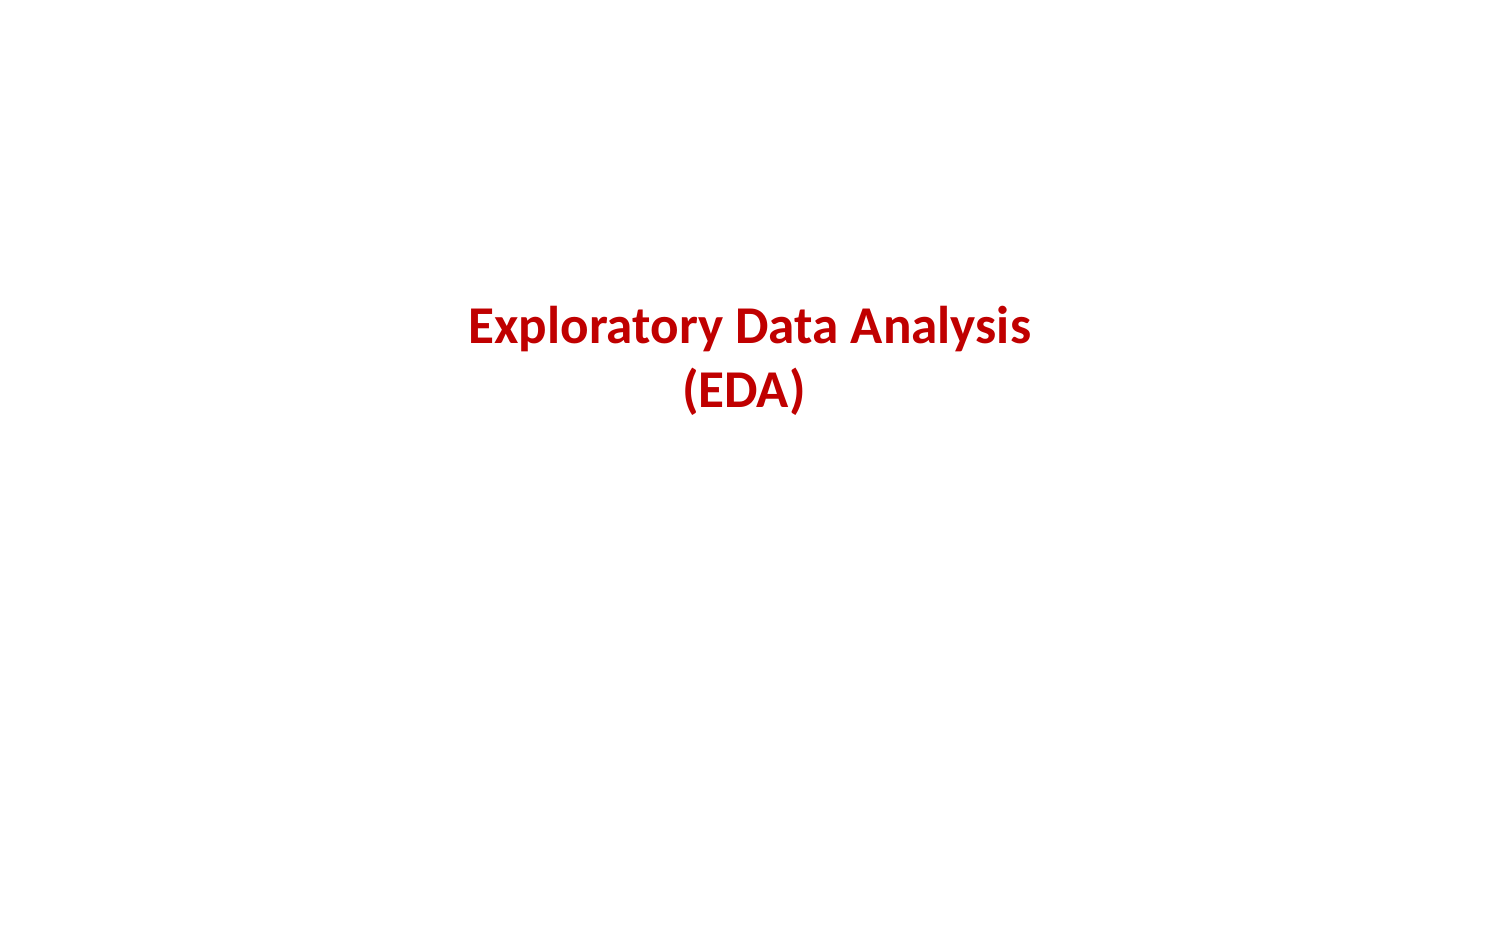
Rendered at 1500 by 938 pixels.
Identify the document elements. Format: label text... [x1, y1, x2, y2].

title Exploratory Data Analysis (EDA) [112, 218, 1388, 490]
